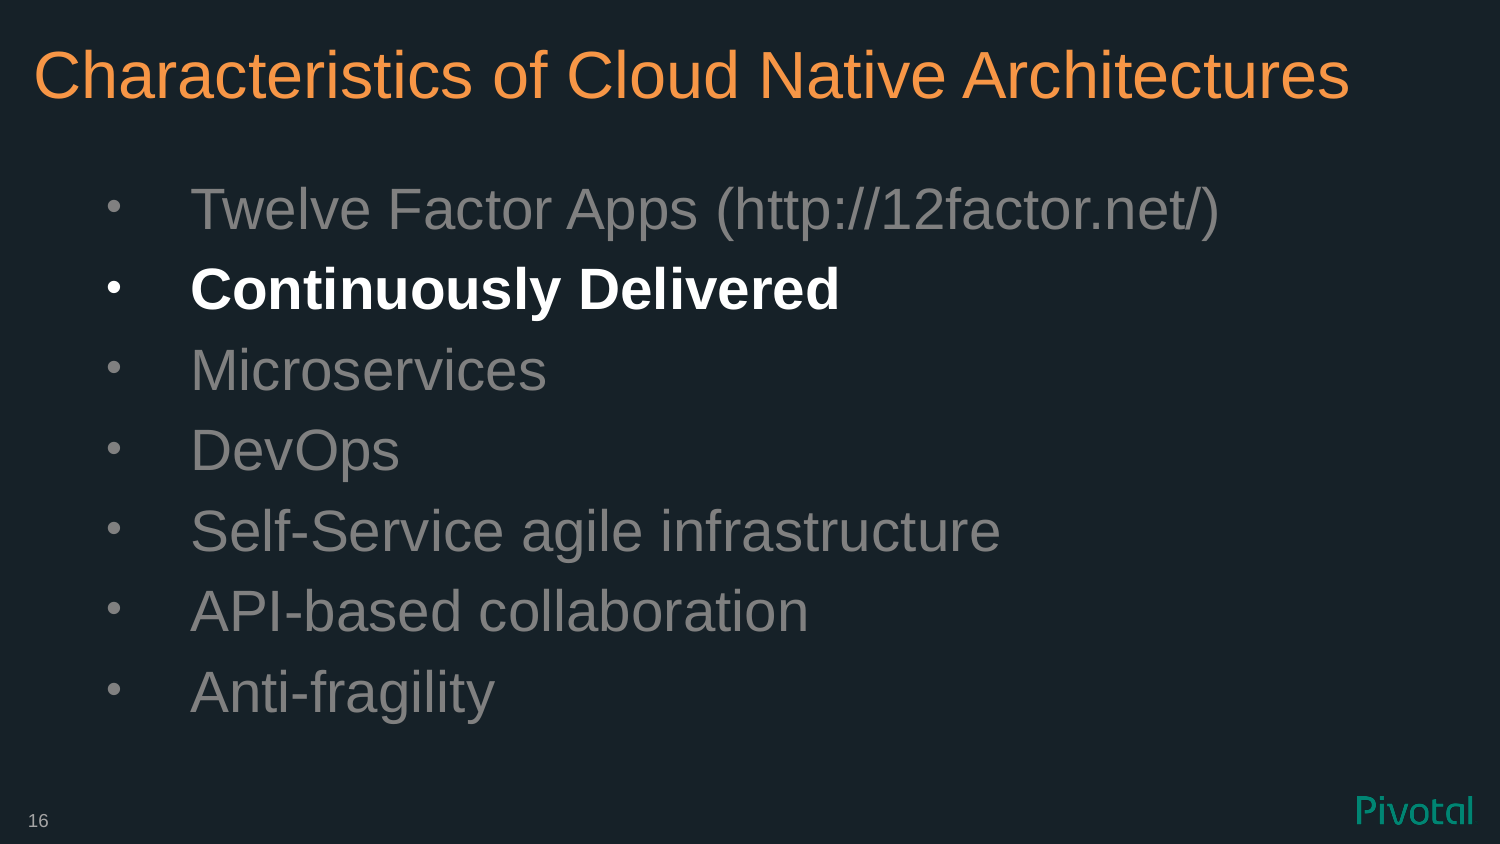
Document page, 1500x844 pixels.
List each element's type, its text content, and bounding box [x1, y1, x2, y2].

picture [1357, 796, 1478, 825]
text_box Twelve Factor Apps (http://12factor.net/) Continuously Delivered Microservices DevOps Self-Service agile infrastructure API-based collaboration Anti-fragility [68, 145, 1333, 843]
text_box Characteristics of Cloud Native Architectures [18, 24, 1462, 103]
slide_number 16 [7, 797, 68, 843]
